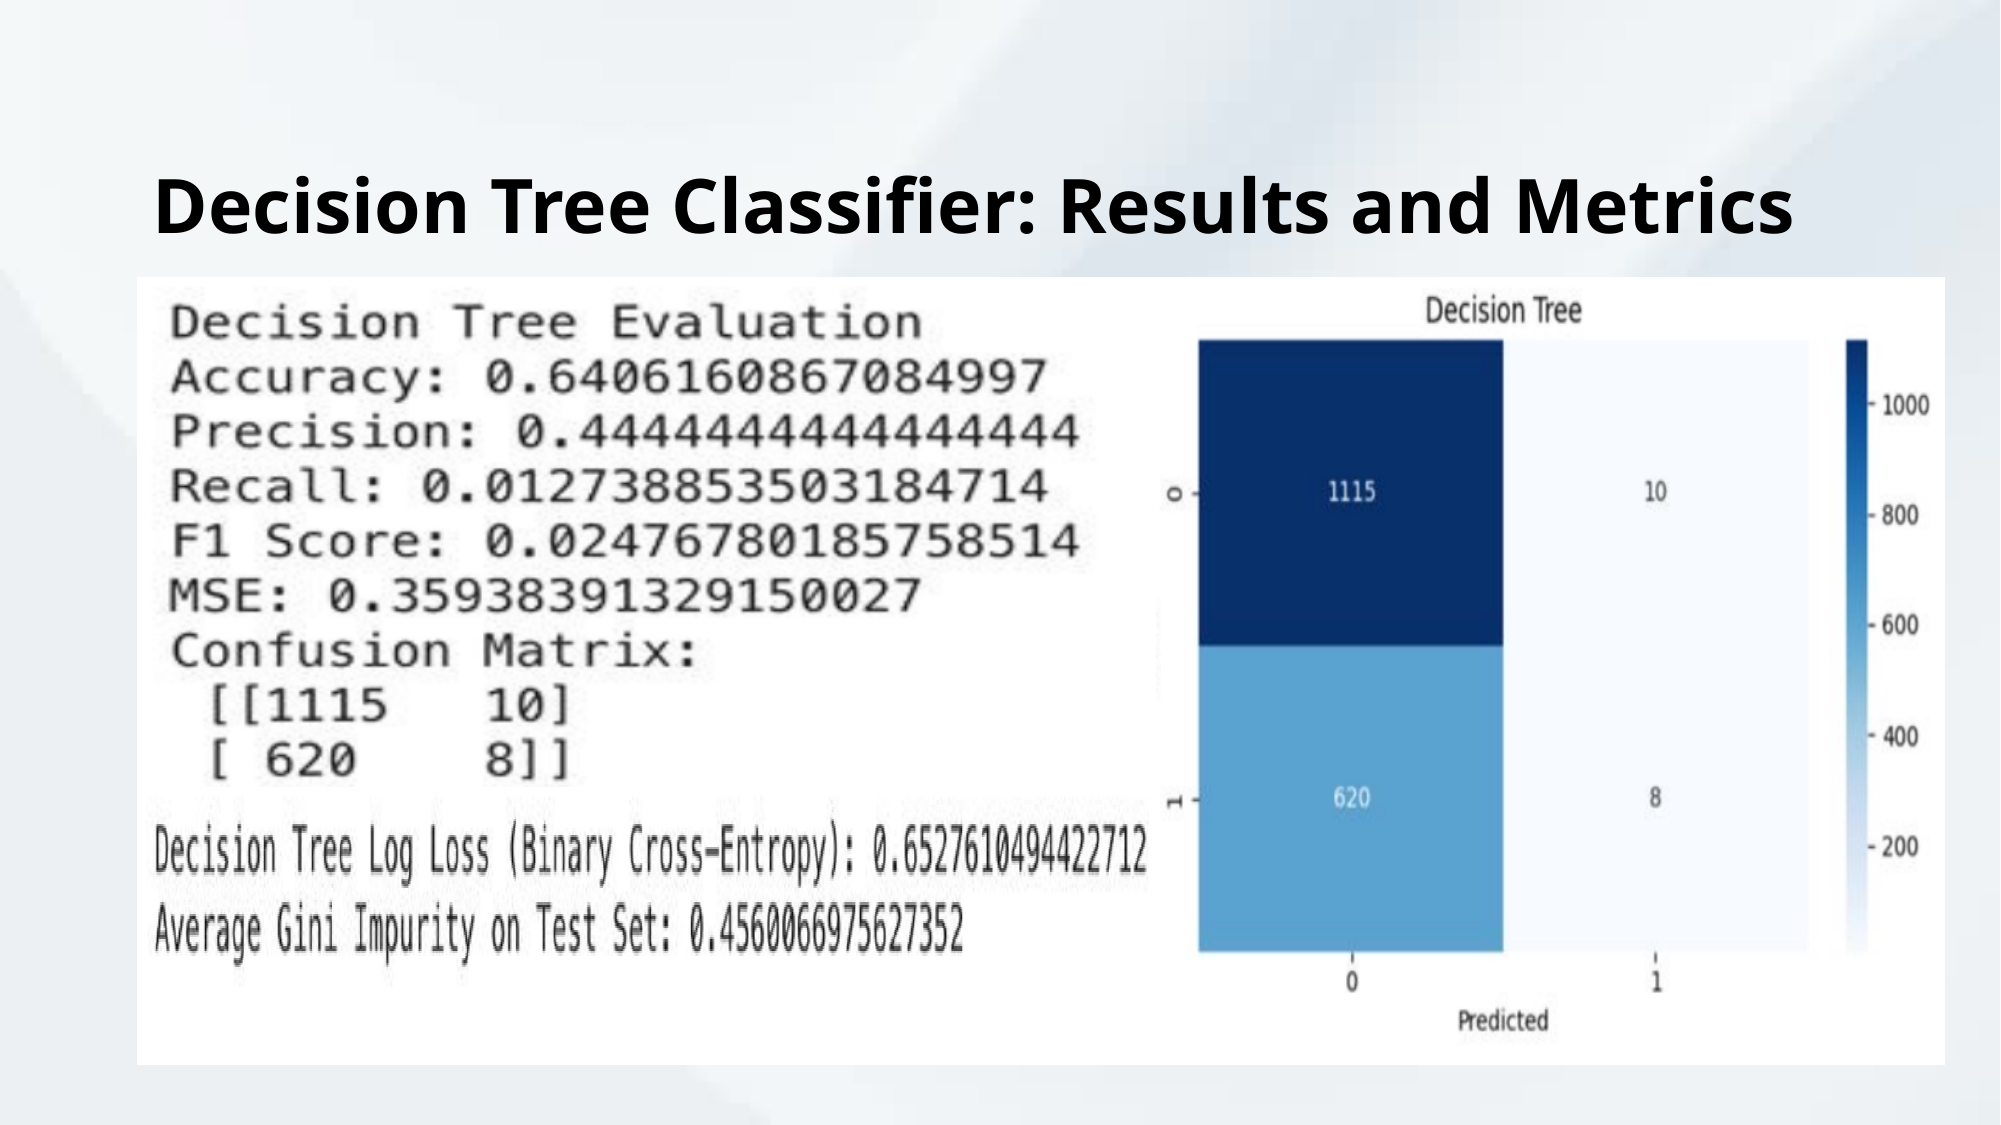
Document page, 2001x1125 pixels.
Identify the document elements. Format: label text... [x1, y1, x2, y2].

picture [0, 0, 2001, 1125]
title Decision Tree Classifier: Results and Metrics [137, 59, 1863, 276]
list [136, 276, 1155, 787]
